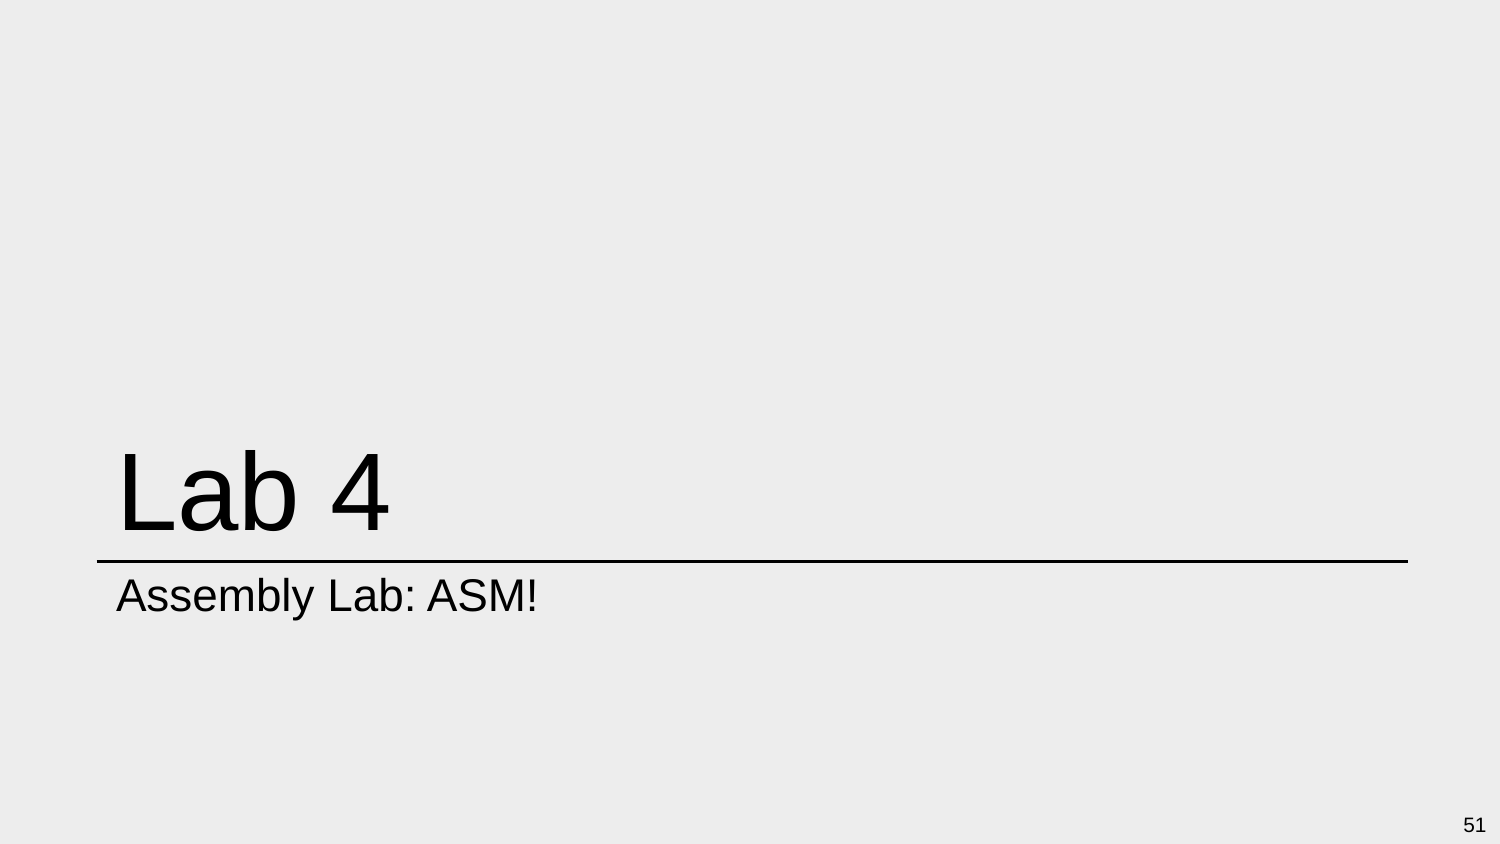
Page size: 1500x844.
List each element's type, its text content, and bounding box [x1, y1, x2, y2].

list Assembly Lab: ASM! [102, 564, 1397, 750]
title Lab 4 [102, 210, 1397, 562]
slide_number 51 [1162, 798, 1500, 844]
